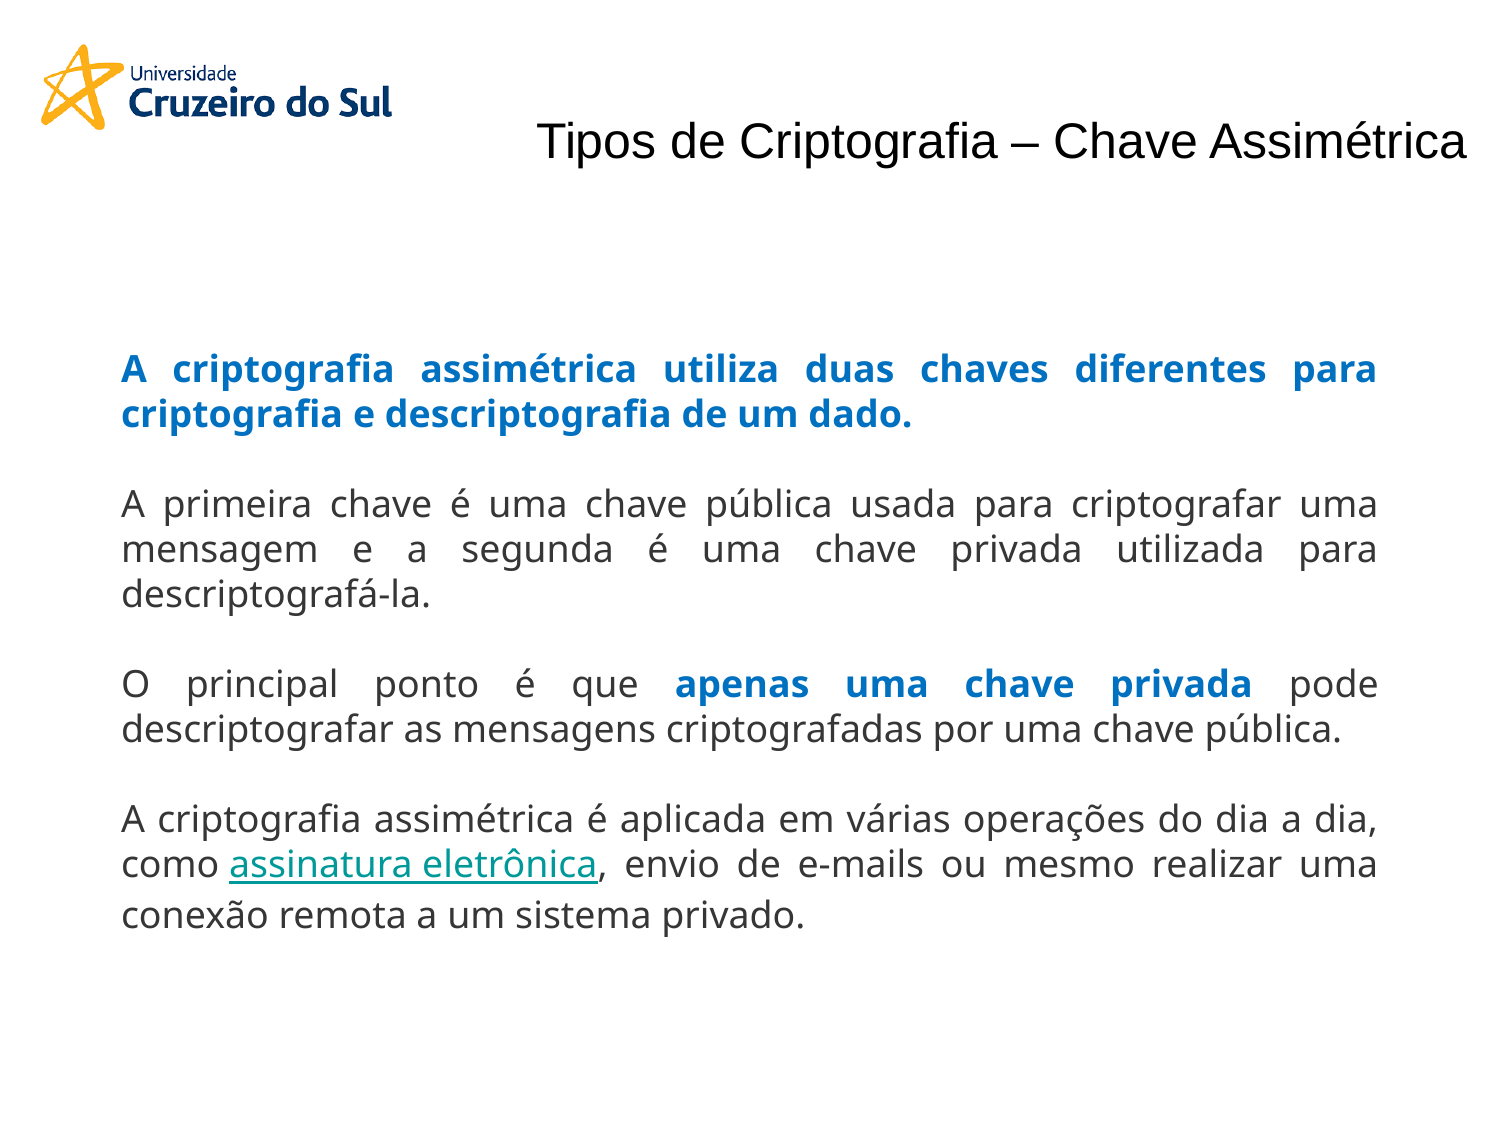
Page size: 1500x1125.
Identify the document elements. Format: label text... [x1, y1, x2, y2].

text_box Tipos de Criptografia – Chave Assimétrica [513, 44, 1491, 232]
text_box A criptografia assimétrica utiliza duas chaves diferentes para criptografia e descriptografia de um dado. A primeira chave é uma chave pública usada para criptografar uma mensagem e a segunda é uma chave privada utilizada para descriptografá-la. O principal ponto é que apenas uma chave privada pode descriptografar as mensagens criptografadas por uma chave pública. A criptografia assimétrica é aplicada em várias operações do dia a dia, como assinatura eletrônica, envio de e-mails ou mesmo realizar uma conexão remota a um sistema privado. [106, 338, 1394, 944]
picture [41, 44, 393, 131]
